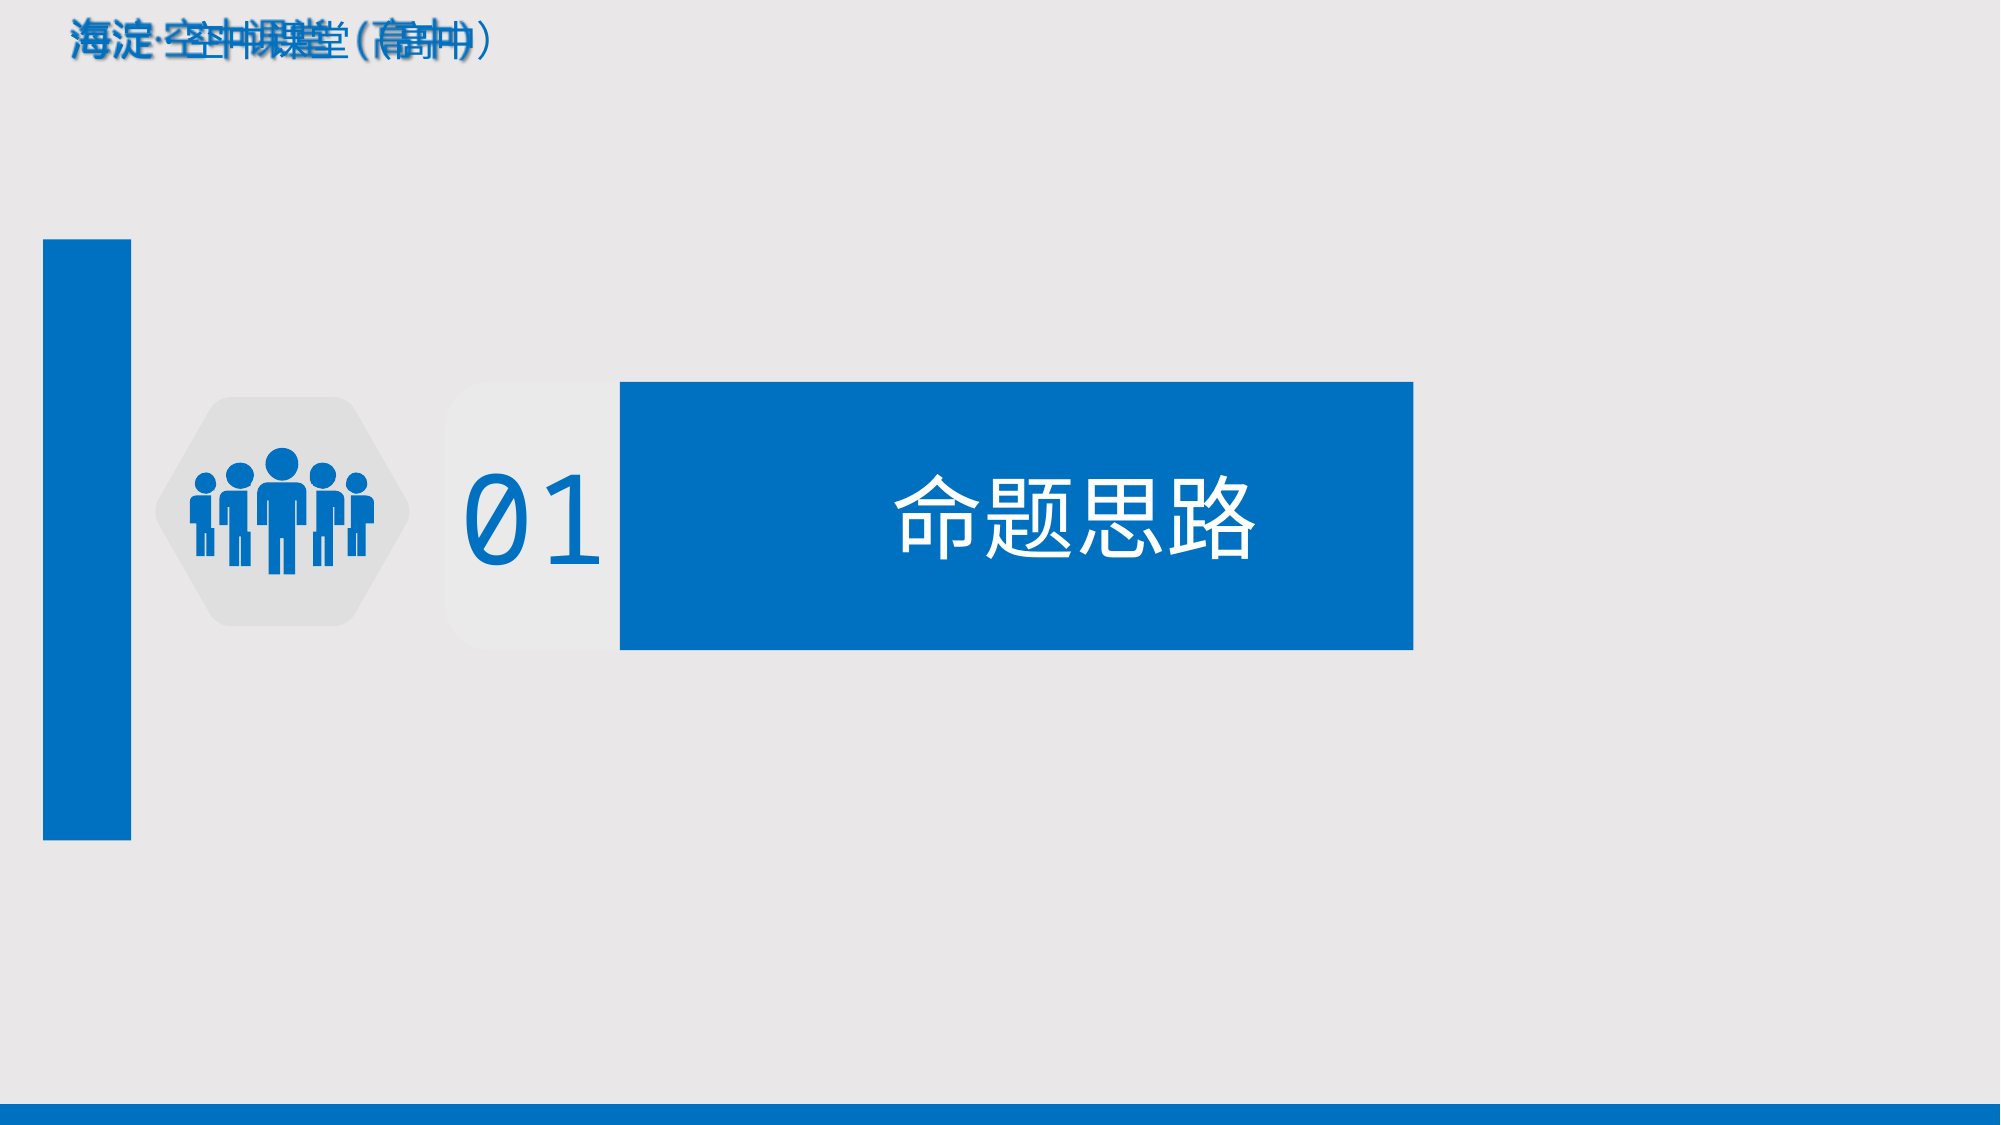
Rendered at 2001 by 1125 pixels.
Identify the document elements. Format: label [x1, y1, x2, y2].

text_box [345, 472, 368, 494]
text_box [309, 462, 337, 489]
text_box [189, 495, 215, 557]
text_box [347, 495, 374, 557]
picture [0, 0, 2001, 1125]
text_box [194, 472, 217, 494]
text_box [219, 490, 251, 567]
text_box [444, 381, 1414, 651]
text_box [226, 462, 254, 489]
text_box [155, 397, 410, 626]
text_box [265, 447, 299, 481]
text_box [313, 490, 345, 567]
text_box [257, 482, 307, 575]
text_box [42, 238, 132, 841]
